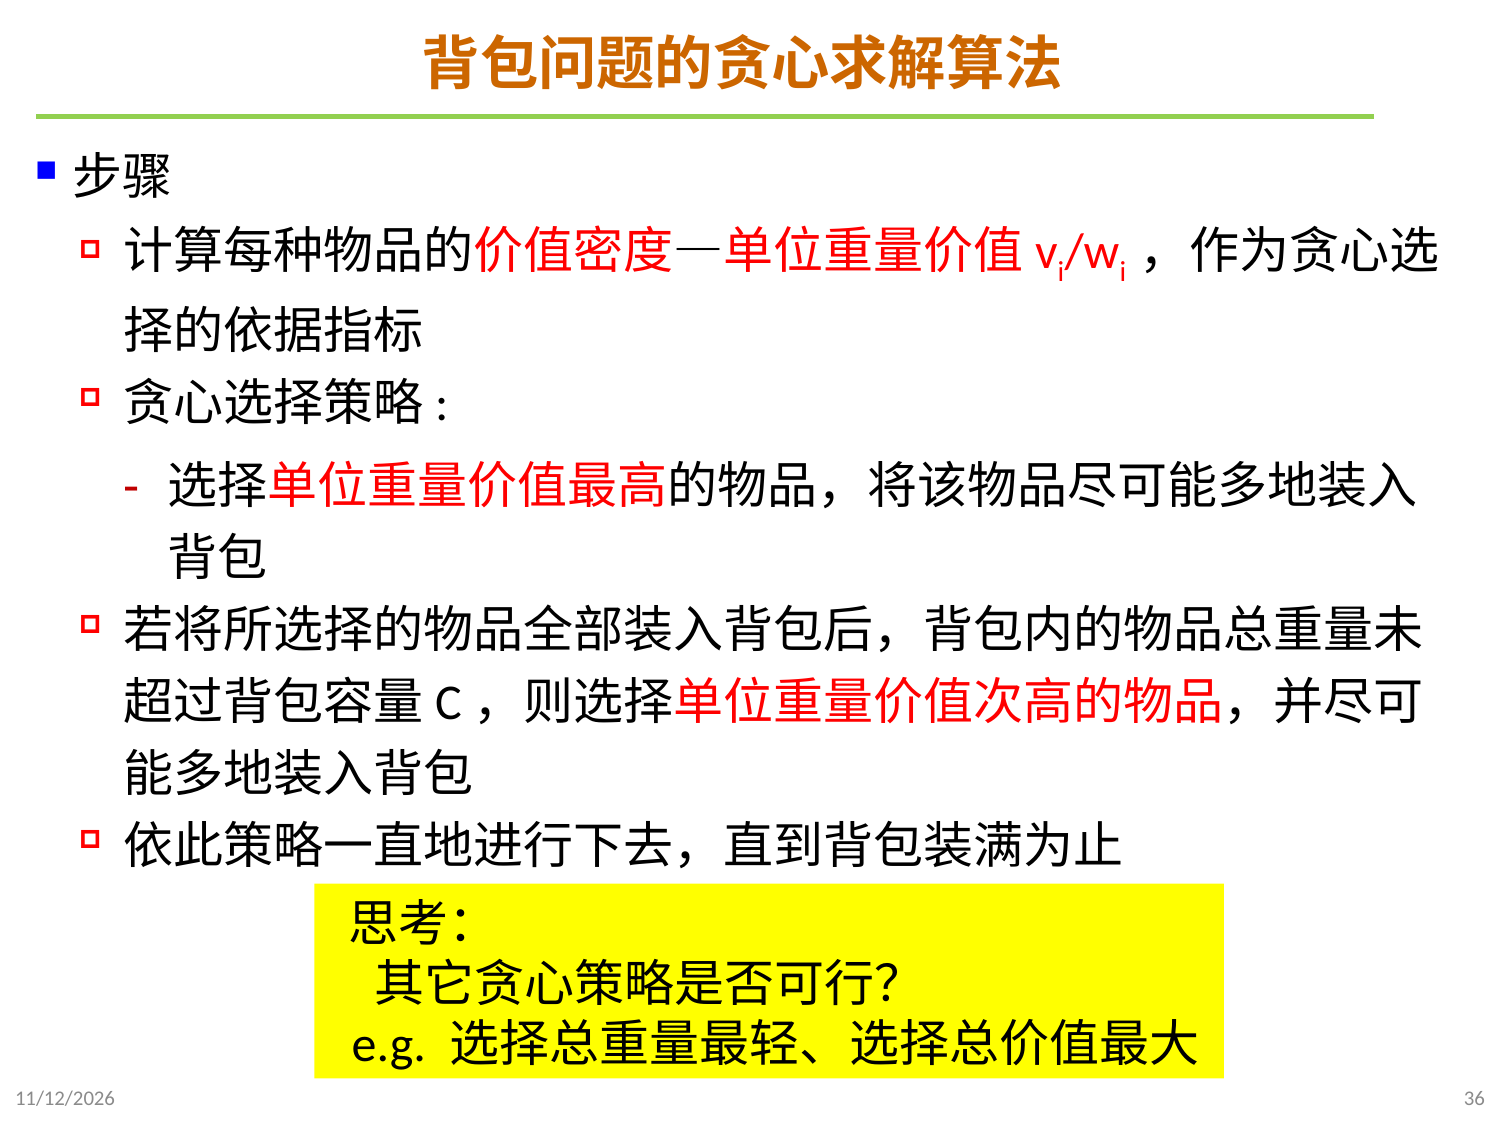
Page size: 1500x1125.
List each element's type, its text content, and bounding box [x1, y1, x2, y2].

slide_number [0, 1071, 338, 1123]
text_box 思考： 其它贪心策略是否可行？ e.g. 选择总重量最轻、选择总价值最大 [314, 883, 1224, 1079]
list 步骤 计算每种物品的价值密度—单位重量价值vi/wi ，作为贪心选择的依据指标 贪心选择策略: 选择单位重量价值最高的物品，将该物品尽可能多地装入背包 若将所选择的物品全部装入背包后，背包内的物品总重量未超过背包容量C，则选择单位重量价值次高的物品，并尽可能多地装入背包 依此策略一直地进行下去，直到背包装满为止 [20, 125, 1480, 1071]
slide_number 36 [1162, 1071, 1500, 1123]
title 背包问题的贪心求解算法 [95, 14, 1390, 117]
